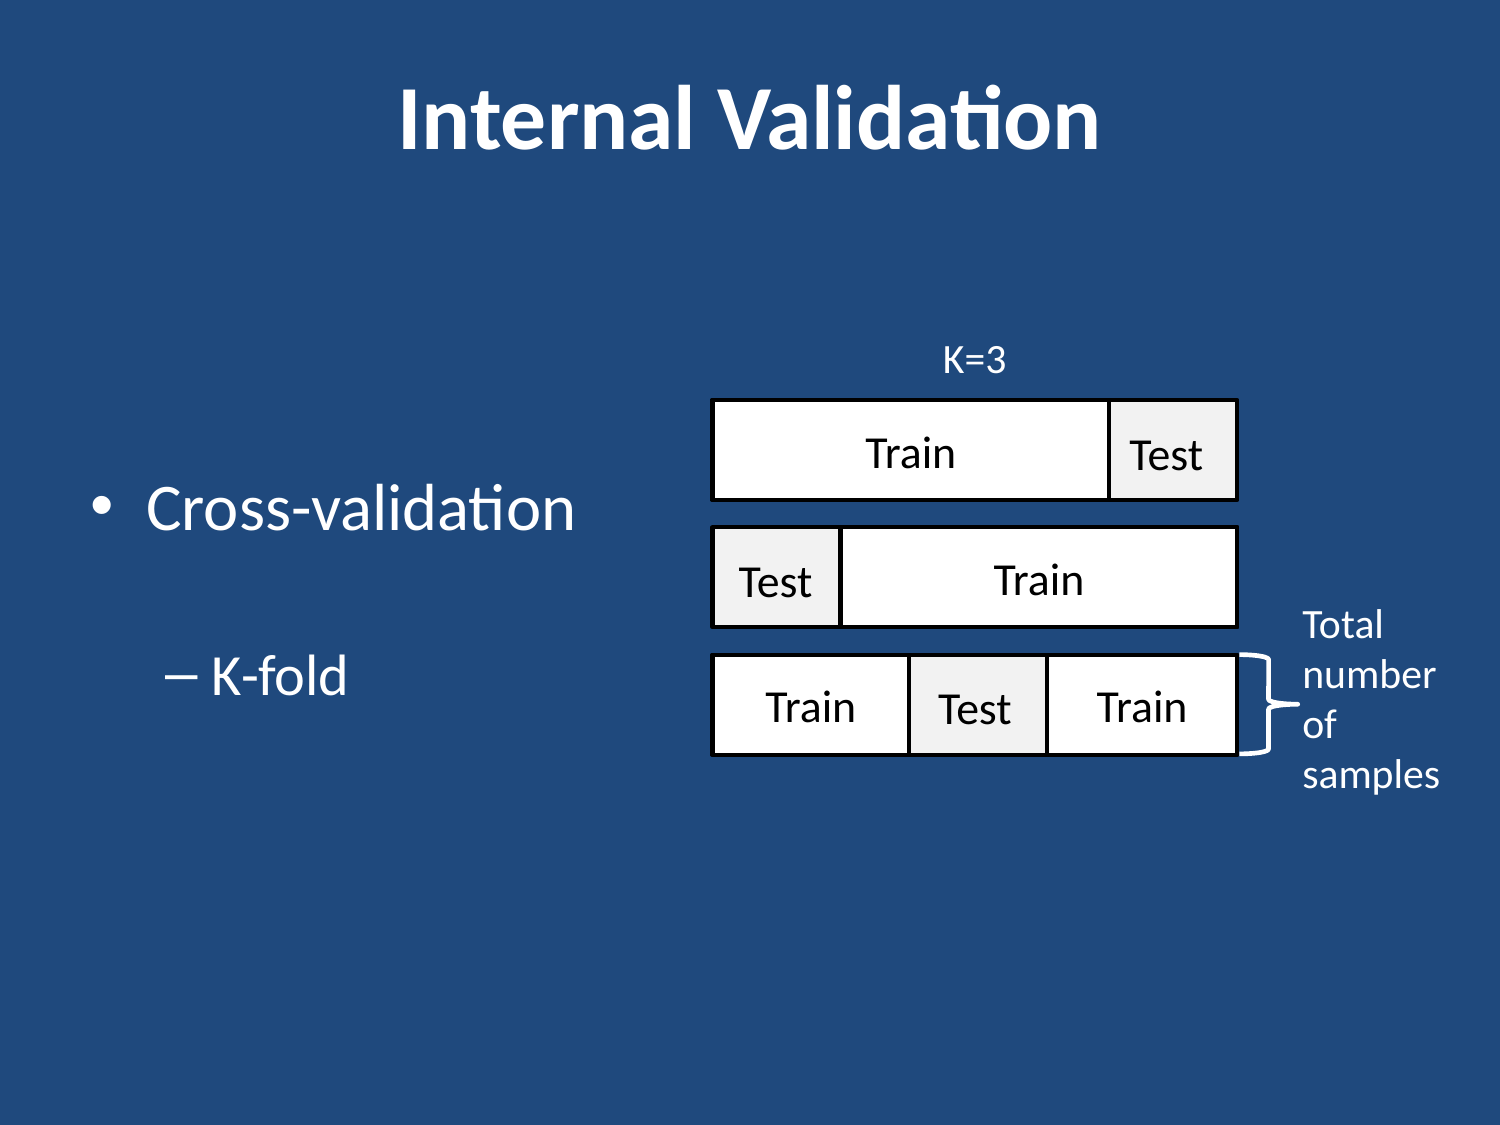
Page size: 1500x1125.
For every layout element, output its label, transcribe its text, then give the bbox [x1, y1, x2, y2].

text_box Train [710, 398, 1111, 502]
text_box Train [1045, 653, 1239, 757]
text_box K=3 [928, 324, 1022, 390]
text_box Train [838, 525, 1239, 629]
title Internal Validation [75, 37, 1425, 188]
list Split-sample Training Test (validation) Cross-validation Leave-one-out K-fold Jack-knife Bootstrap Random subsample [75, 200, 1425, 1040]
text_box Test Test [710, 525, 838, 629]
text_box Test [911, 653, 1045, 757]
text_box Total number of samples [1287, 589, 1475, 805]
text_box [1239, 653, 1287, 755]
text_box Test [1111, 398, 1239, 502]
text_box Train [710, 653, 911, 757]
